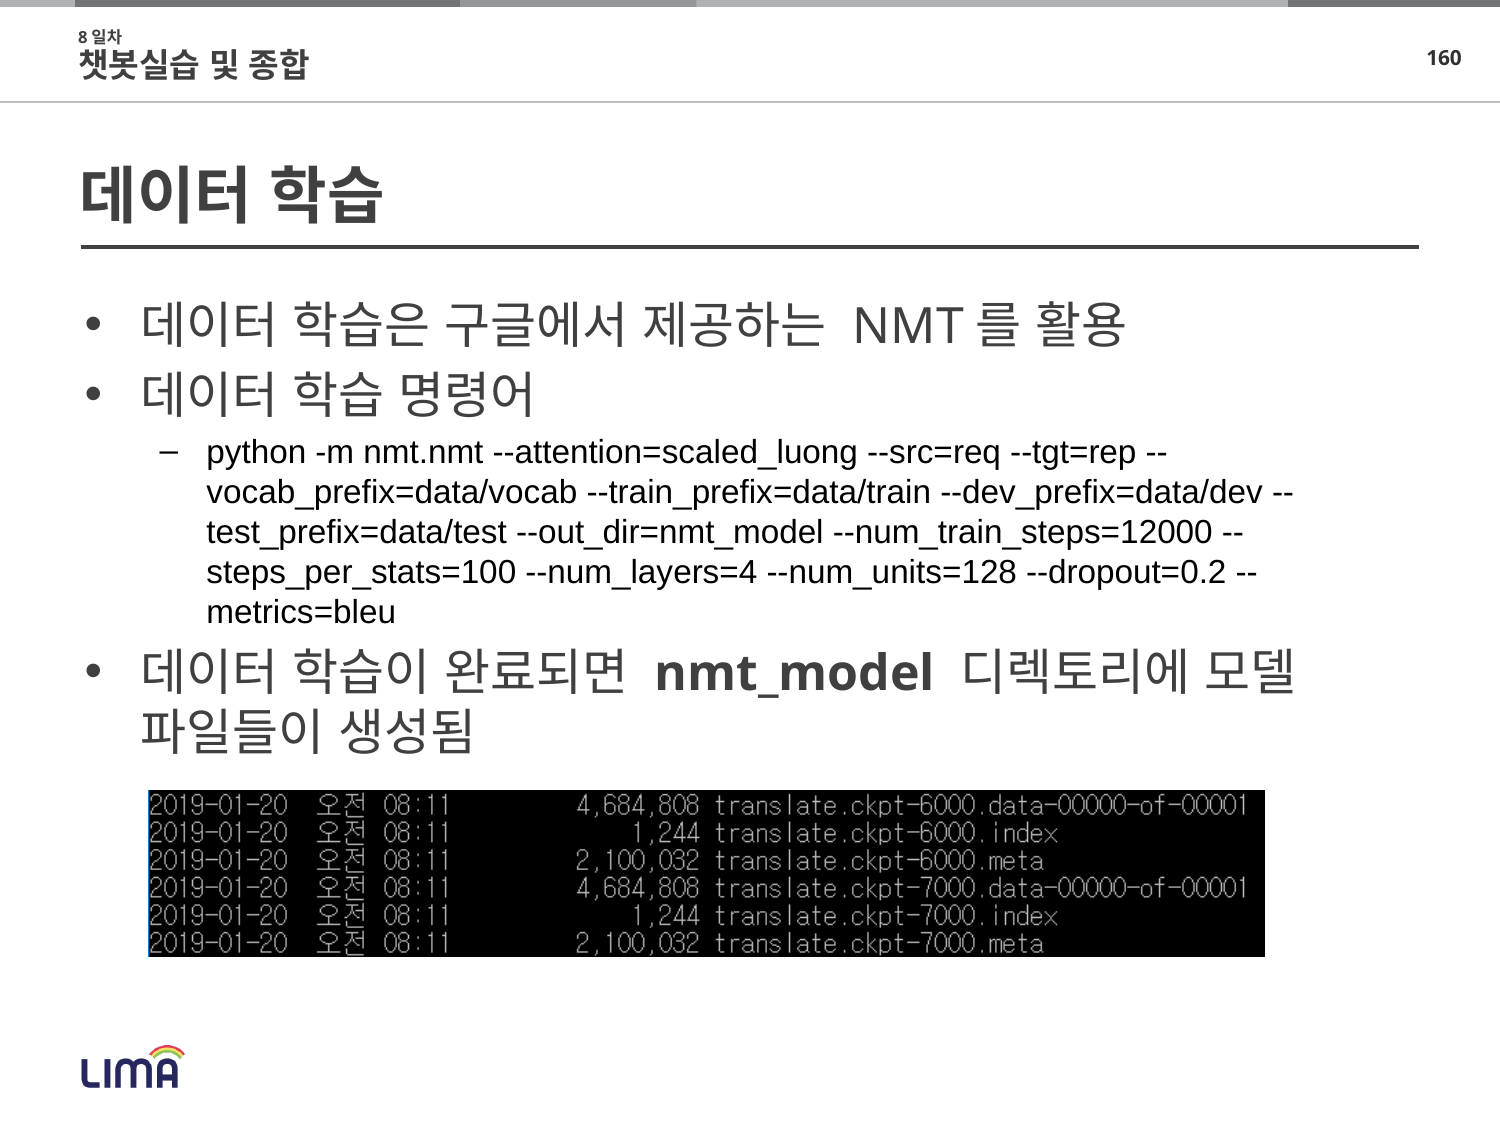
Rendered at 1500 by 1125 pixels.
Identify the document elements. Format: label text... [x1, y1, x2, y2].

list 데이터 학습은 구글에서 제공하는 NMT를 활용 데이터 학습 명령어 python -m nmt.nmt --attention=scaled_luong --src=req --tgt=rep --vocab_prefix=data/vocab --train_prefix=data/train --dev_prefix=data/dev --test_prefix=data/test --out_dir=nmt_model --num_train_steps=12000 --steps_per_stats=100 --num_layers=4 --num_units=128 --dropout=0.2 --metrics=bleu 데이터 학습이 완료되면 nmt_model 디렉토리에 모델 파일들이 생성됨 [69, 286, 1413, 948]
title 데이터 학습 [65, 148, 1416, 257]
picture [0, 0, 1500, 23]
picture [81, 1045, 185, 1088]
text_box 8일차 챗봇실습 및 종합 [61, 21, 476, 93]
picture [148, 790, 1266, 958]
